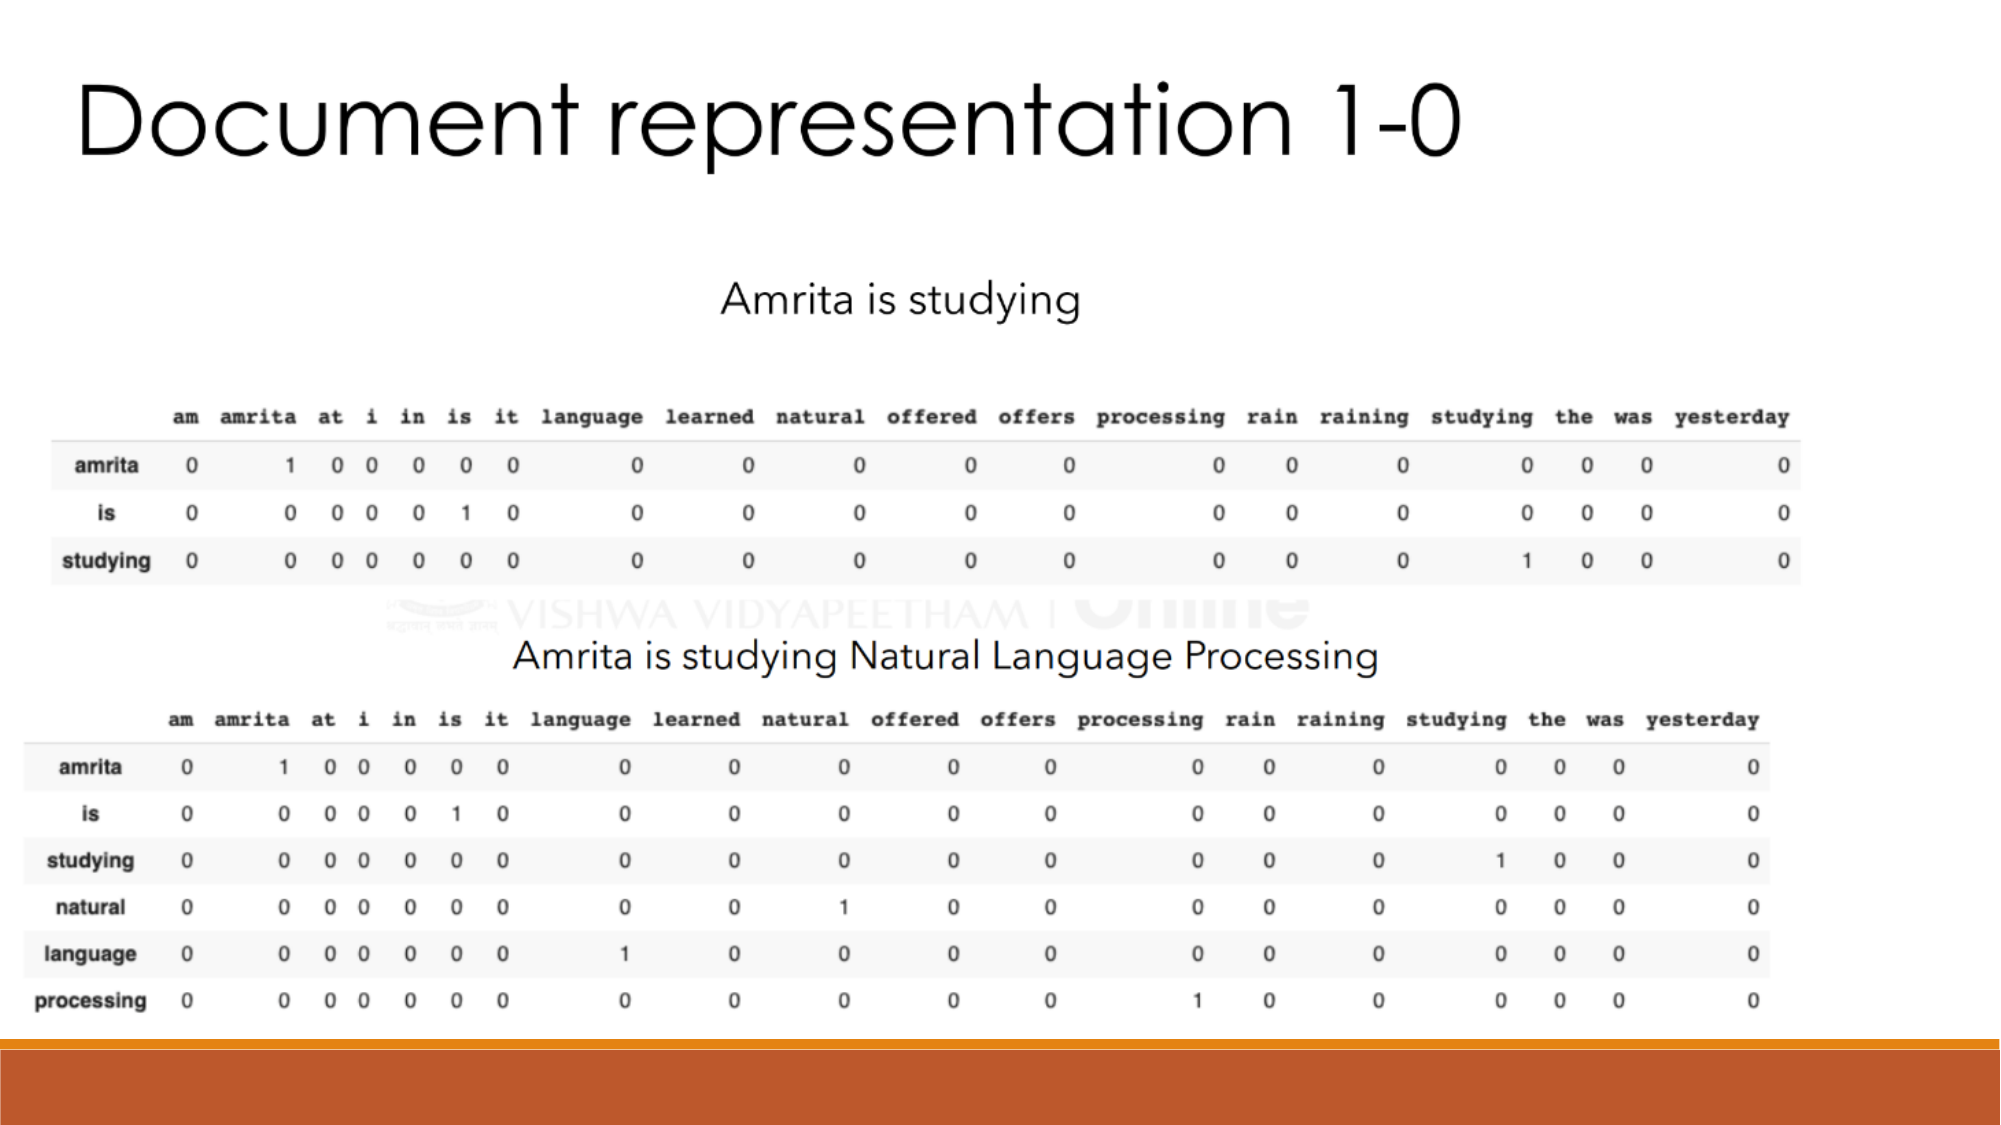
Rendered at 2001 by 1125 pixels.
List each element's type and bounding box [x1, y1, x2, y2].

picture [0, 70, 1960, 1035]
